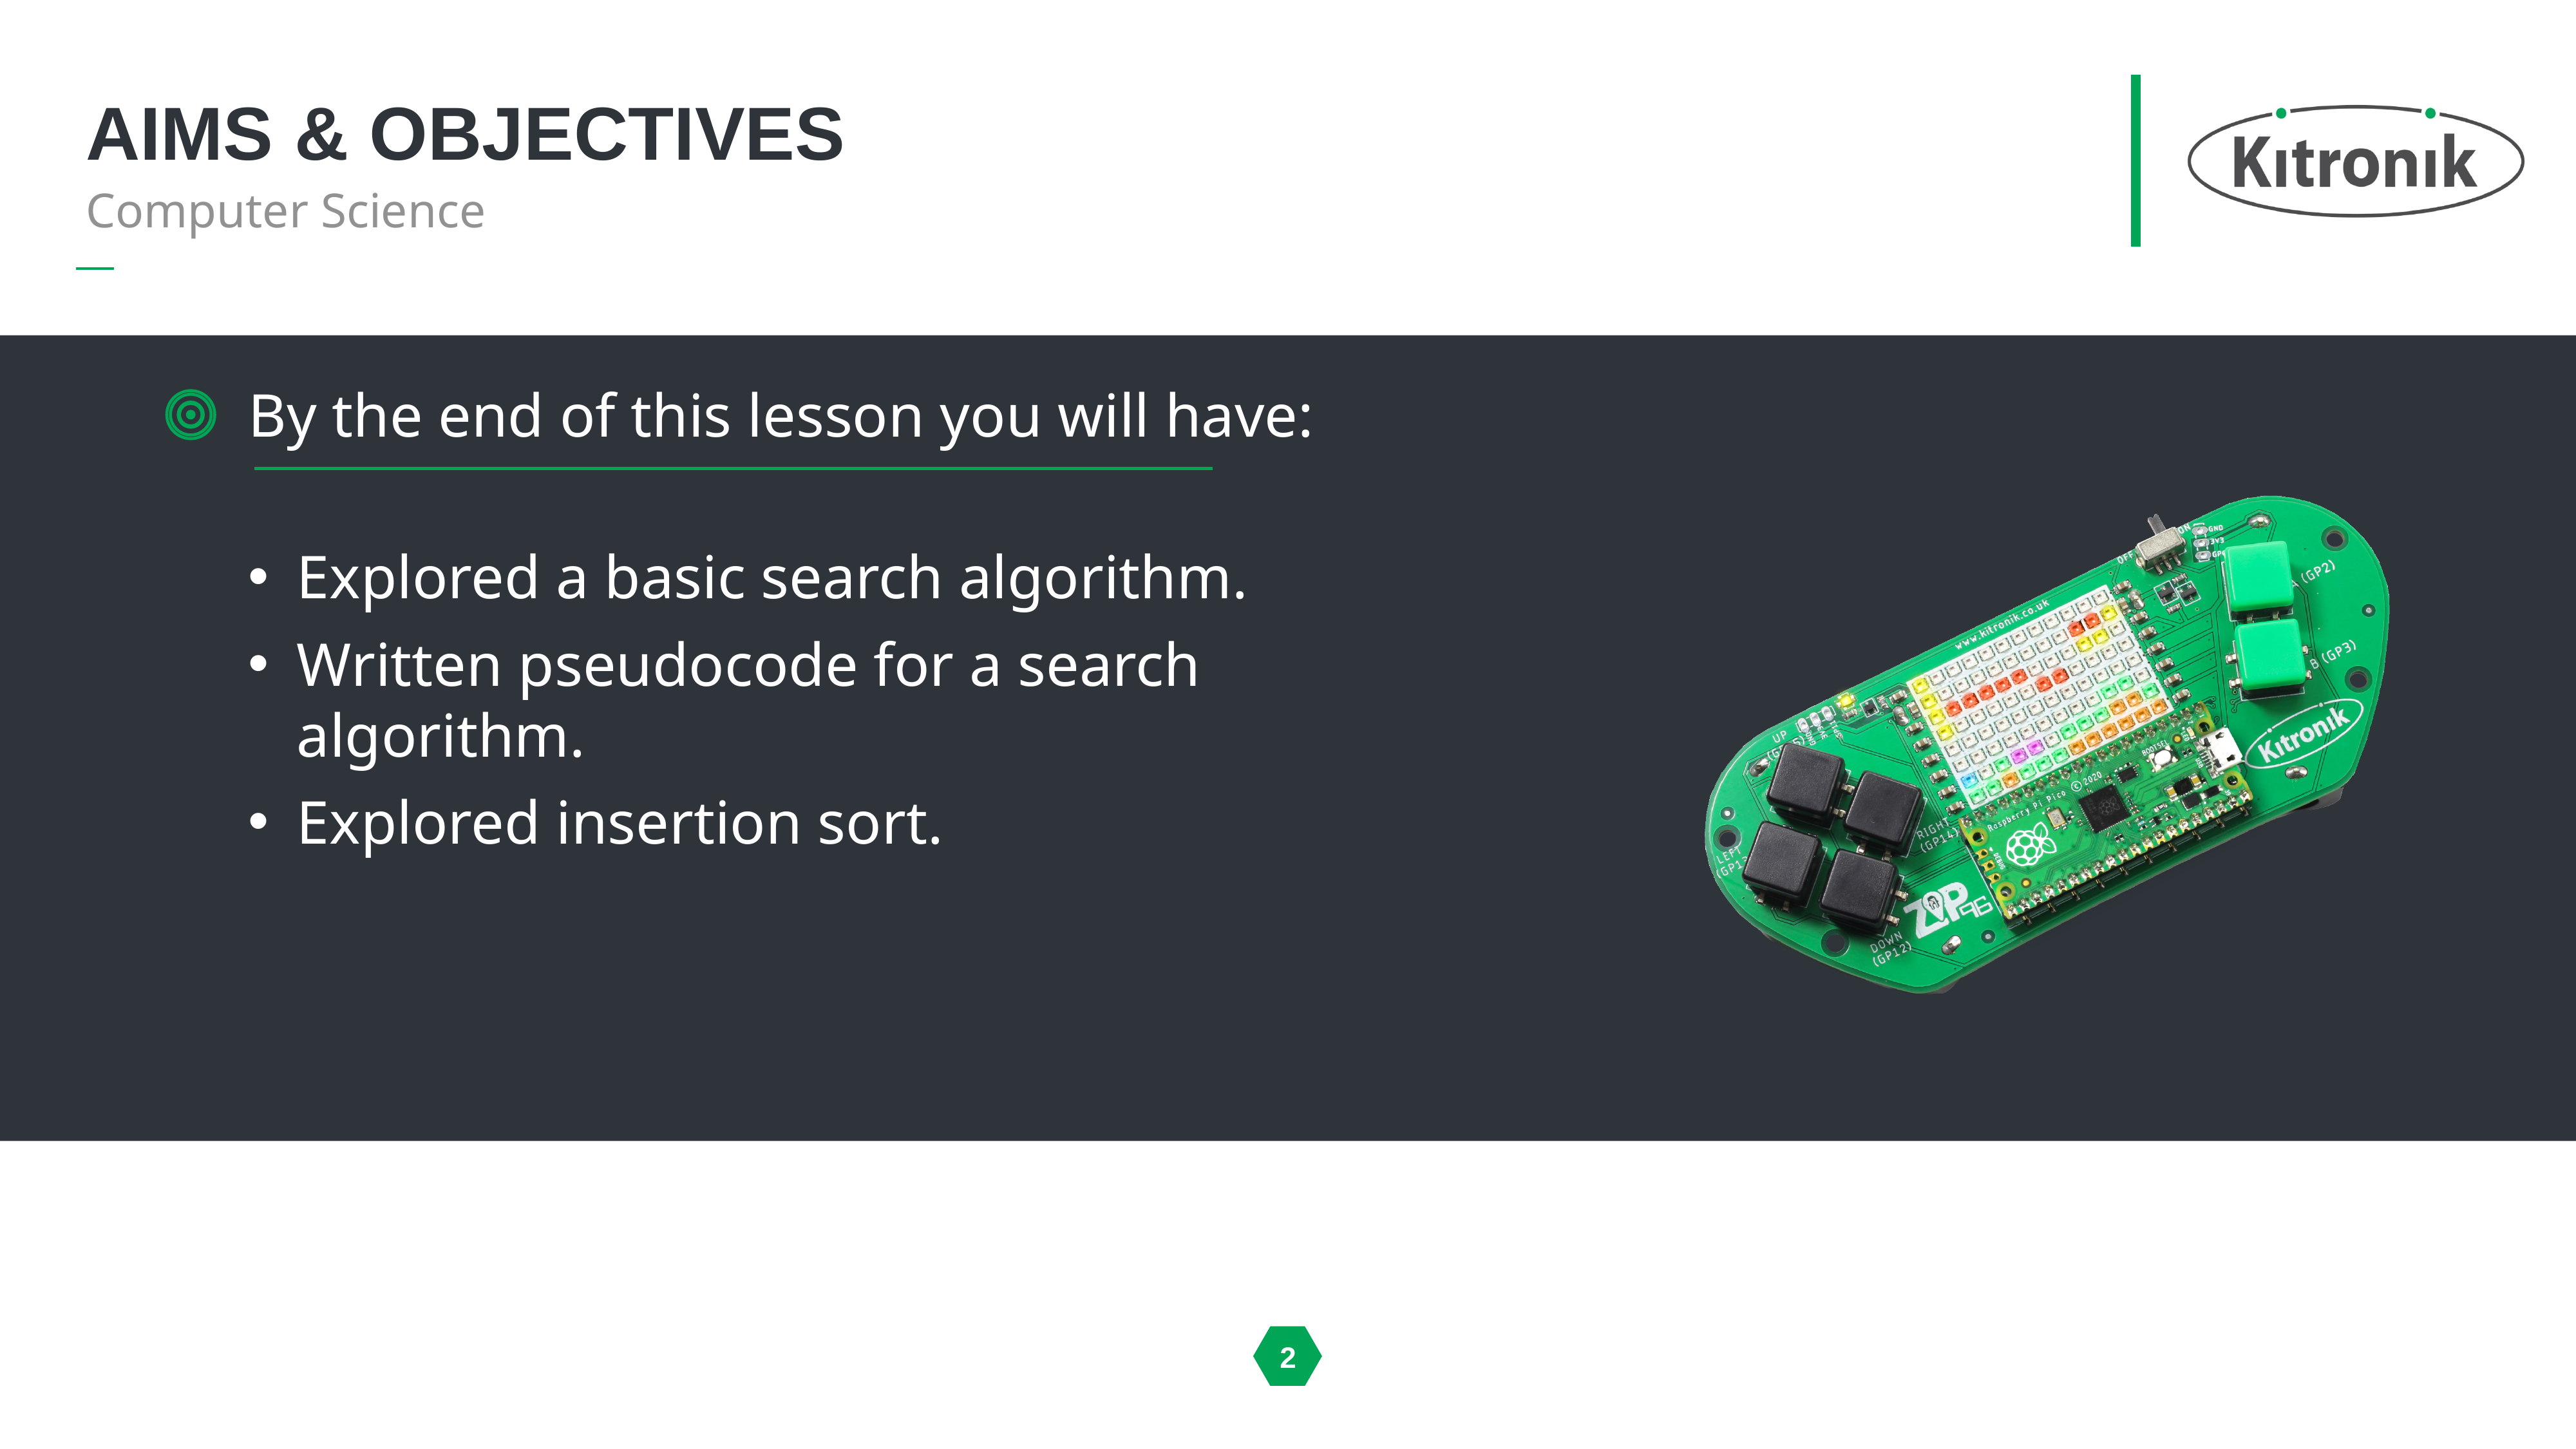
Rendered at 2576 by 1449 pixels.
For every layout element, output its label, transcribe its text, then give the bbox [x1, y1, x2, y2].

picture [2186, 103, 2526, 219]
text_box [1268, 1382, 1307, 1386]
text_box By the end of this lesson you will have: [240, 370, 1327, 457]
picture [1666, 357, 2427, 1119]
title Aims & objectives [76, 80, 2031, 176]
list Computer Science [76, 176, 2031, 243]
slide_number 2 [1253, 1331, 1323, 1382]
text_box [165, 389, 216, 440]
text_box [0, 335, 2576, 1141]
text_box Explored a basic search algorithm. Written pseudocode for a search algorithm. Explored insertion sort. [240, 532, 1300, 863]
text_box [1267, 1326, 1307, 1331]
